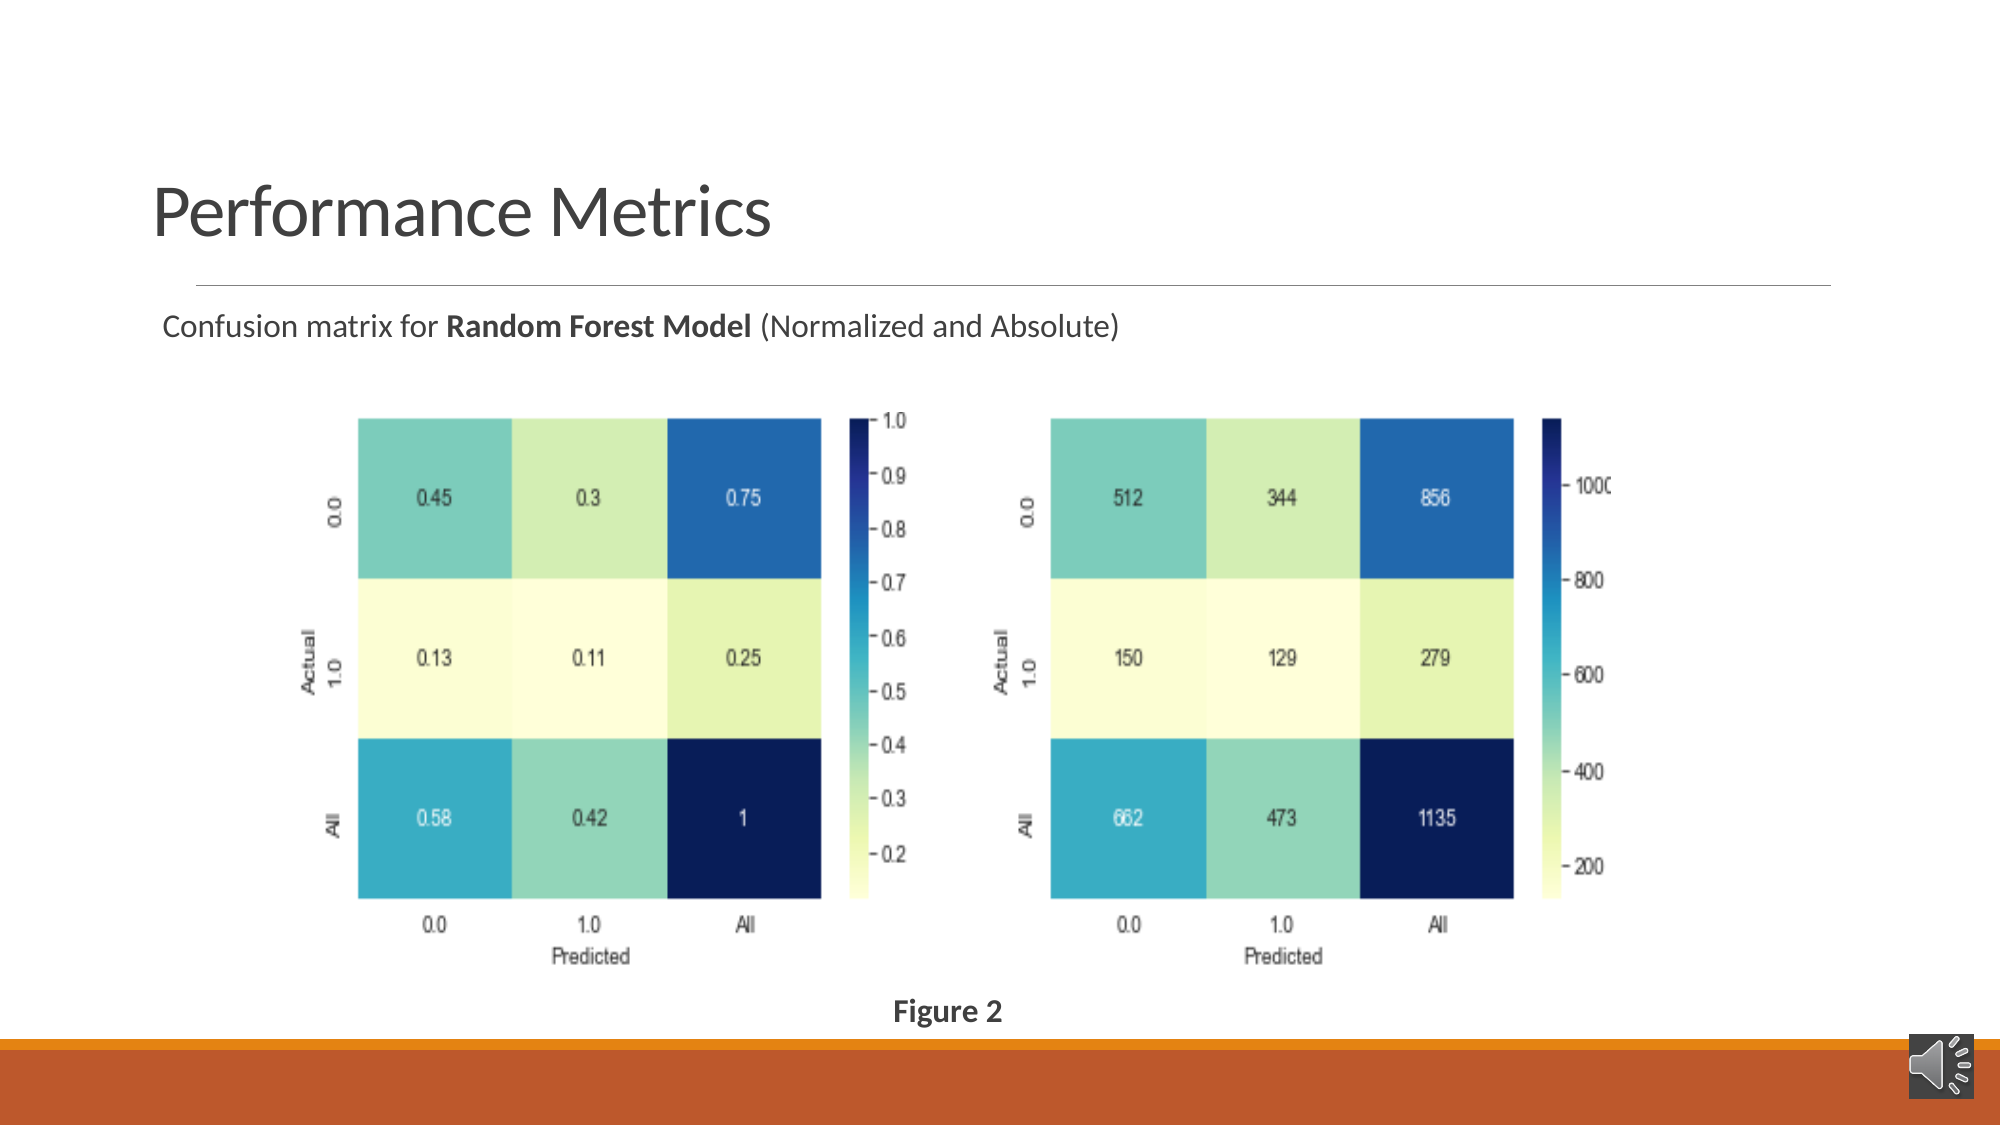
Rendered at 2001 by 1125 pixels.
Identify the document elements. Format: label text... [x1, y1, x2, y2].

picture [296, 412, 1612, 978]
picture [1907, 1032, 1976, 1101]
title Performance Metrics [137, 65, 1863, 260]
list Confusion matrix for Random Forest Model (Normalized and Absolute) [162, 293, 1888, 351]
text_box Figure 2 [893, 986, 1042, 1039]
